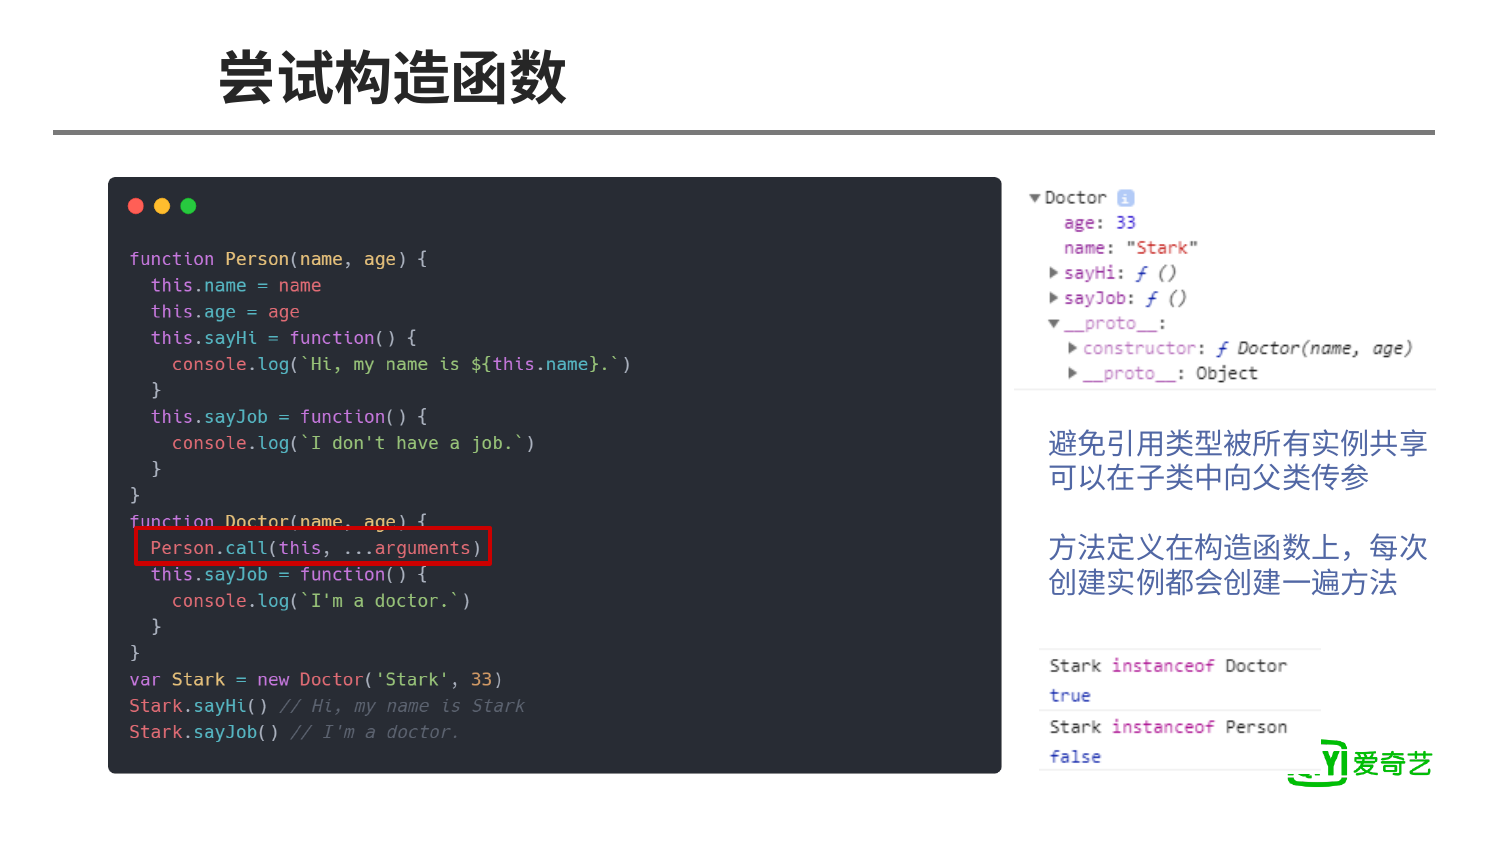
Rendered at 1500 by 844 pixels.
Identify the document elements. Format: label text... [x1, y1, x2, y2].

title 尝试构造函数 [53, 33, 1436, 115]
picture [1039, 646, 1447, 800]
picture [1014, 185, 1436, 393]
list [54, 138, 1056, 812]
text_box 避免引用类型被所有实例共享 可以在子类中向父类传参 方法定义在构造函数上，每次创建实例都会创建一遍方法 [1059, 417, 1459, 608]
